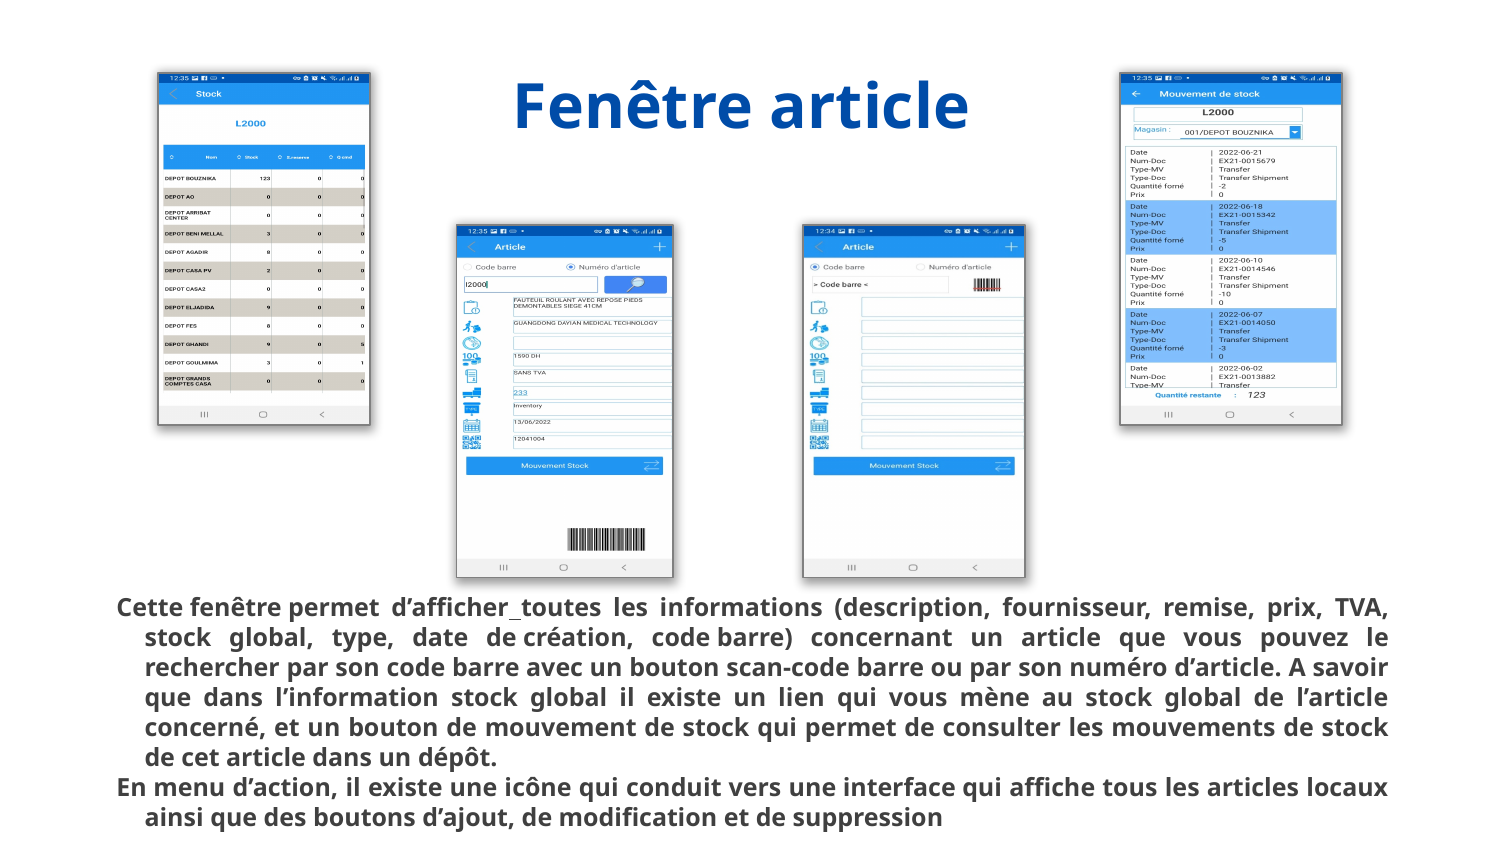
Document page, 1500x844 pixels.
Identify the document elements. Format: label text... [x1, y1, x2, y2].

picture [456, 225, 673, 577]
picture [1120, 73, 1342, 425]
subtitle Cette fenêtre permet d’afficher toutes les informations (description, fournisseur, remise, prix, TVA, stock global, type, date de création, code barre) concernant un article que vous pouvez le rechercher par son code barre avec un bouton scan-code barre ou par son numéro d’article. A savoir que dans l’information stock global il existe un lien qui vous mène au stock global de l’article concerné, et un bouton de mouvement de stock qui permet de consulter les mouvements de stock de cet article dans un dépôt. En menu d’action, il existe une icône qui conduit vers une interface qui affiche tous les articles locaux ainsi que des boutons d’ajout, de modification et de suppression [70, 576, 1406, 815]
title Fenêtre article [116, 33, 1383, 157]
picture [803, 225, 1025, 577]
picture [158, 73, 370, 425]
